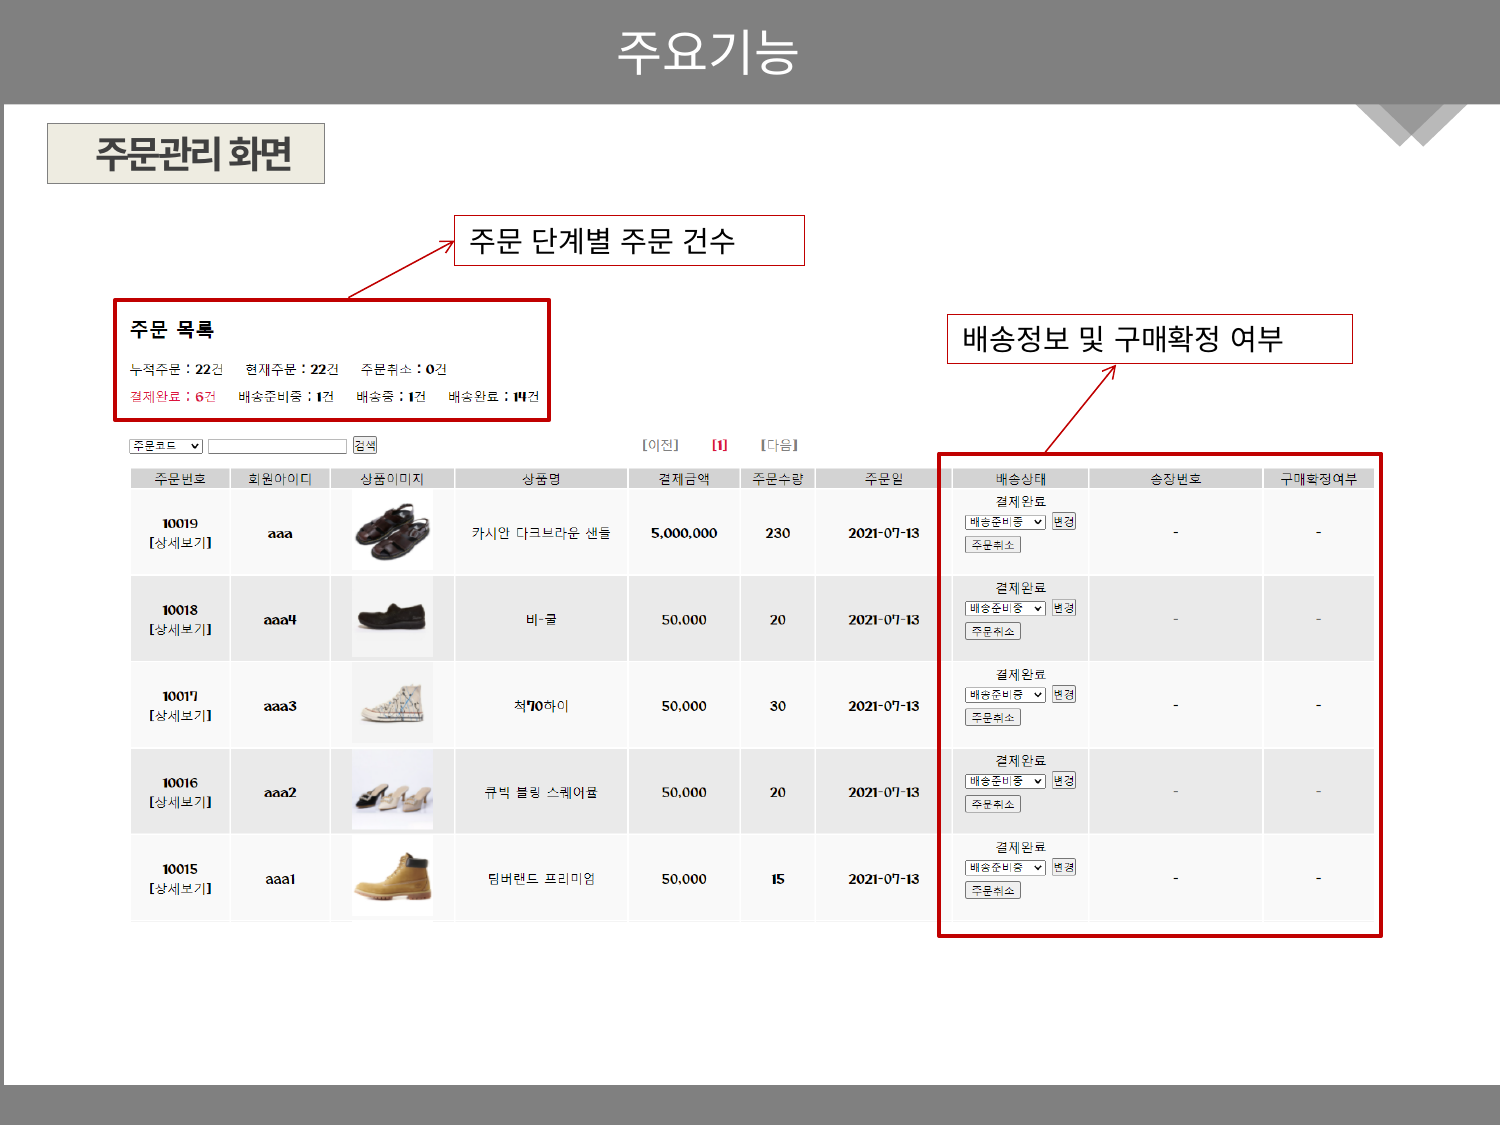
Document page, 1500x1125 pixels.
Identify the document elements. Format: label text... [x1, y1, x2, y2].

text_box 주요기능 [516, 14, 901, 89]
text_box [937, 926, 1383, 938]
text_box [1350, 99, 1411, 149]
text_box [2, 102, 1500, 1087]
text_box 주문 단계별 주문 건수 [454, 215, 805, 266]
picture [117, 297, 1382, 922]
text_box 주문관리 화면 [47, 123, 325, 184]
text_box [348, 240, 455, 298]
text_box [1374, 99, 1473, 149]
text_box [1045, 364, 1117, 453]
